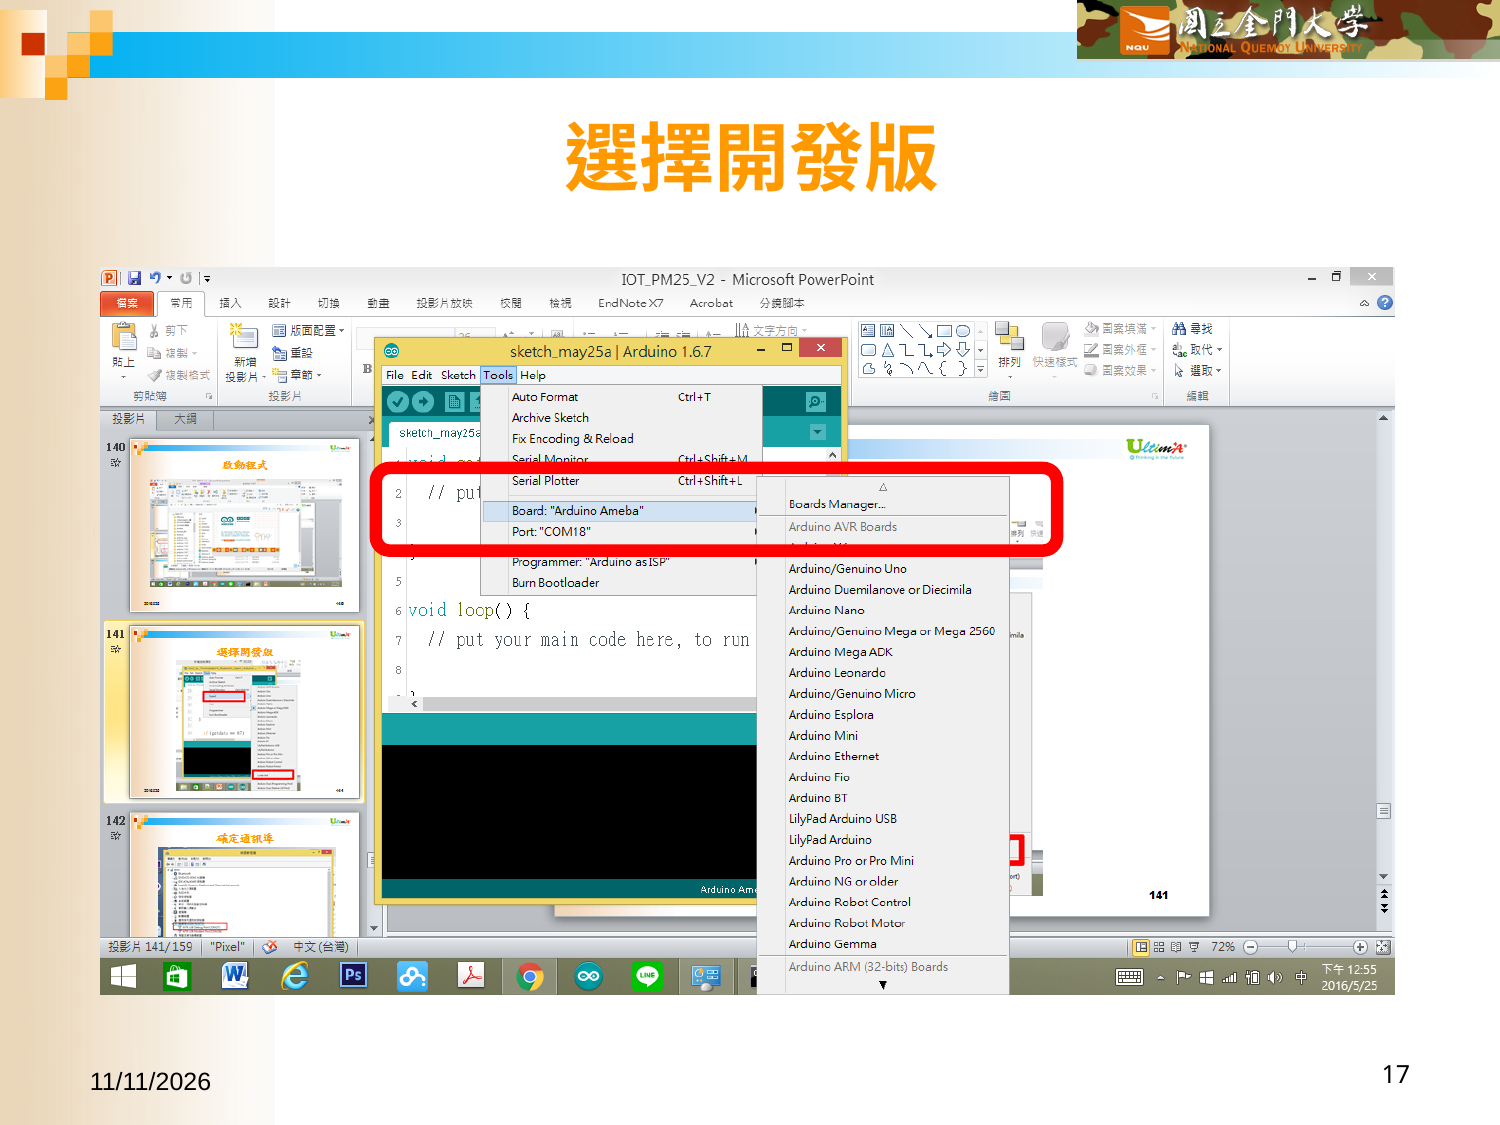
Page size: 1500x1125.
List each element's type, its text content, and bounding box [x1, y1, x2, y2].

picture [1077, 0, 1500, 62]
title 選擇開發版 [76, 42, 1427, 268]
text_box 2016/10/3 [75, 1024, 425, 1103]
text_box 17 [1074, 1024, 1425, 1100]
picture [100, 266, 1395, 995]
